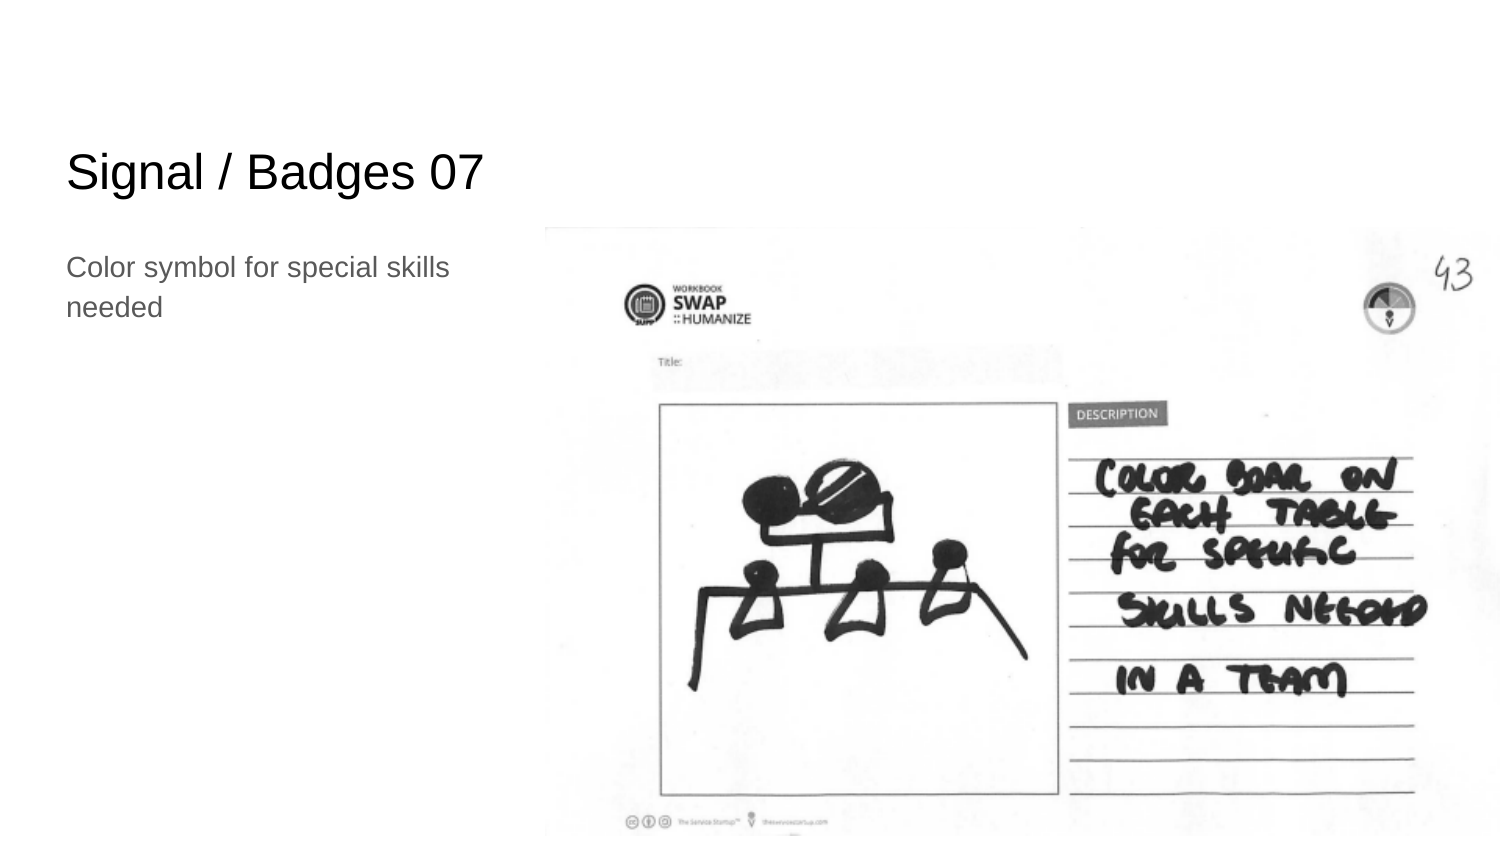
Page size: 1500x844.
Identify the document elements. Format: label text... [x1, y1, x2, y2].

title Signal / Badges 07 [51, 91, 512, 216]
list Color symbol for special skills needed [51, 227, 512, 750]
picture [544, 227, 1500, 836]
